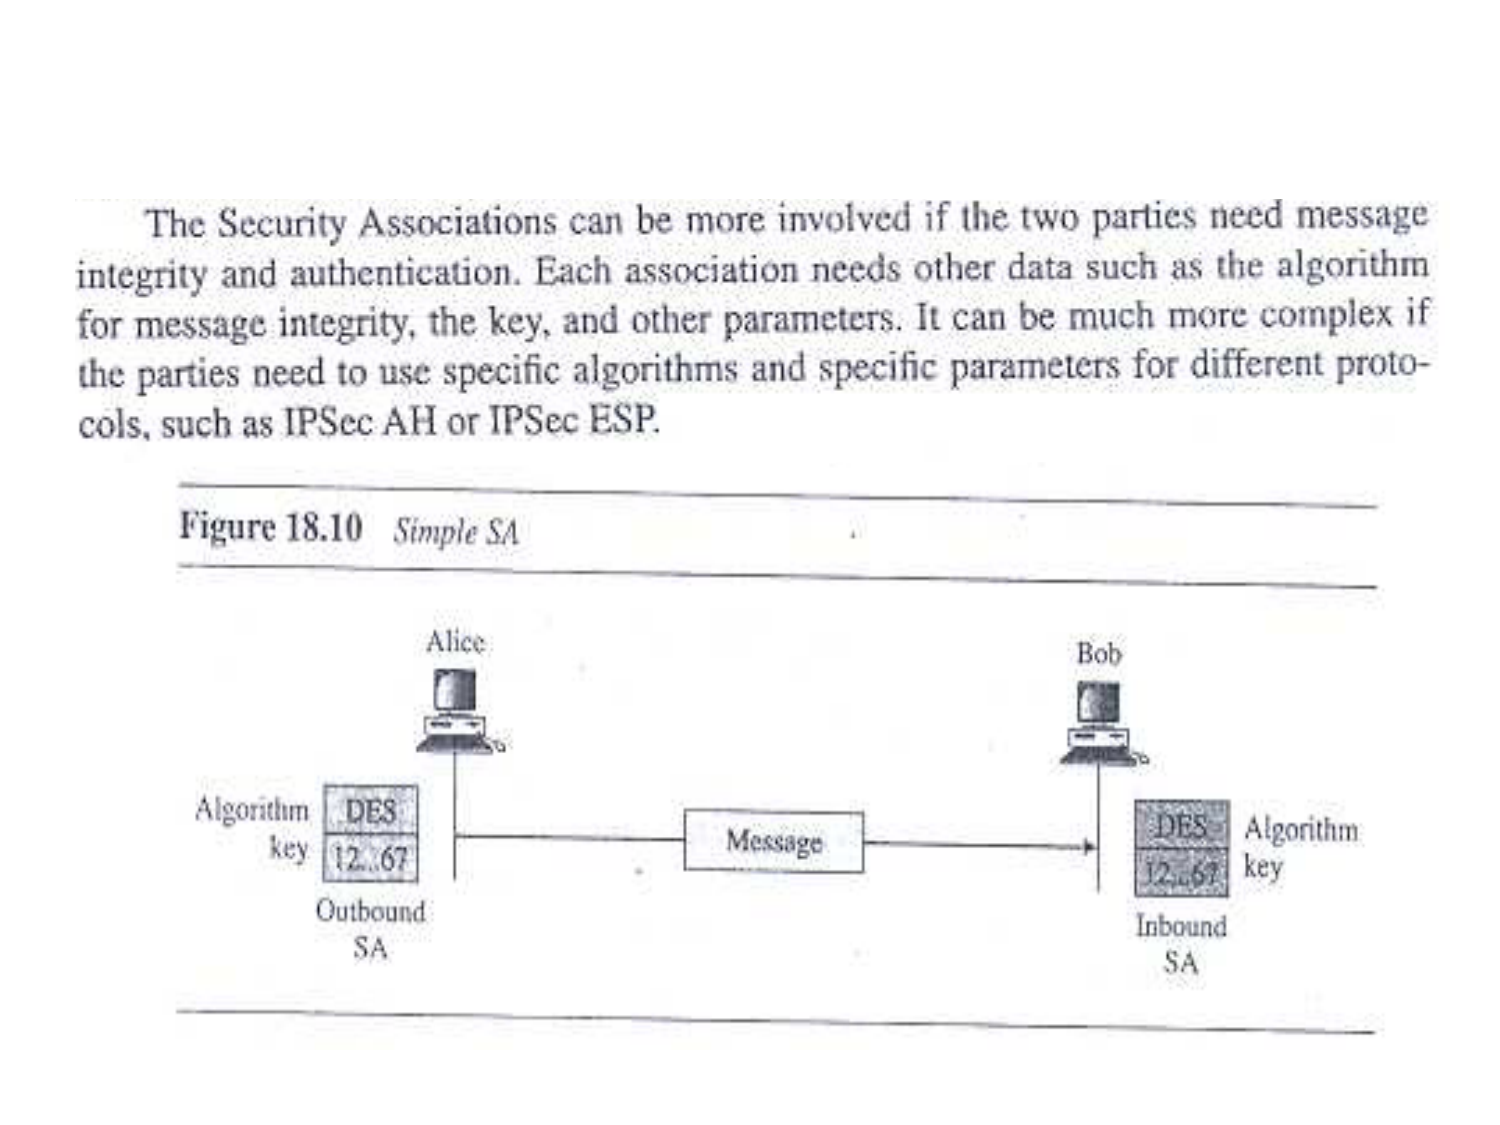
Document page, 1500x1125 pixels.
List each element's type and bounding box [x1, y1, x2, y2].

picture [74, 199, 1451, 1051]
